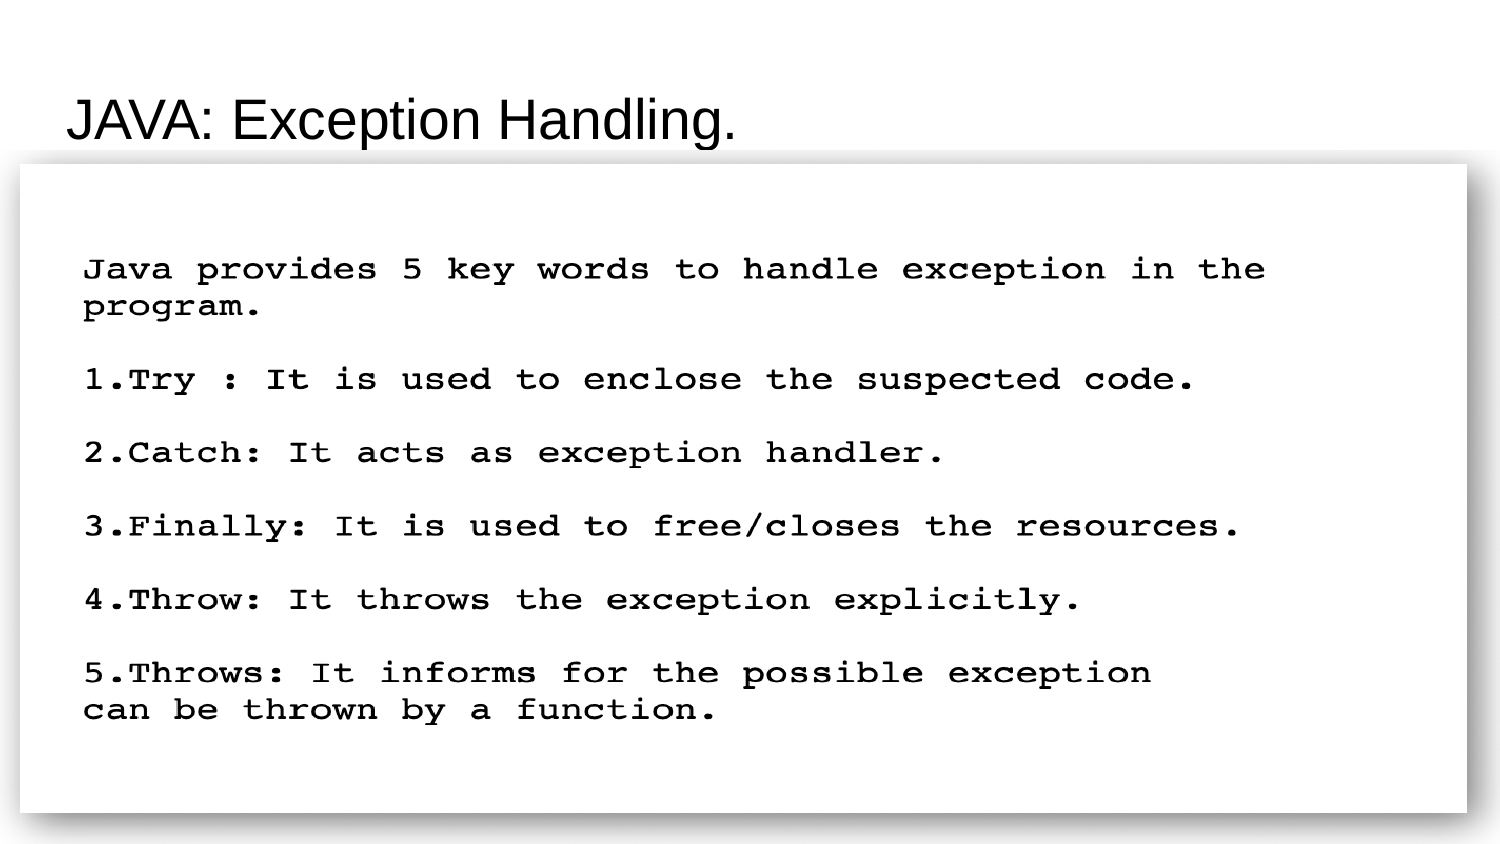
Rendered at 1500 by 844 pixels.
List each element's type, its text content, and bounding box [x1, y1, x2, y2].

picture [0, 150, 1500, 844]
title JAVA: Exception Handling. [51, 72, 1449, 149]
